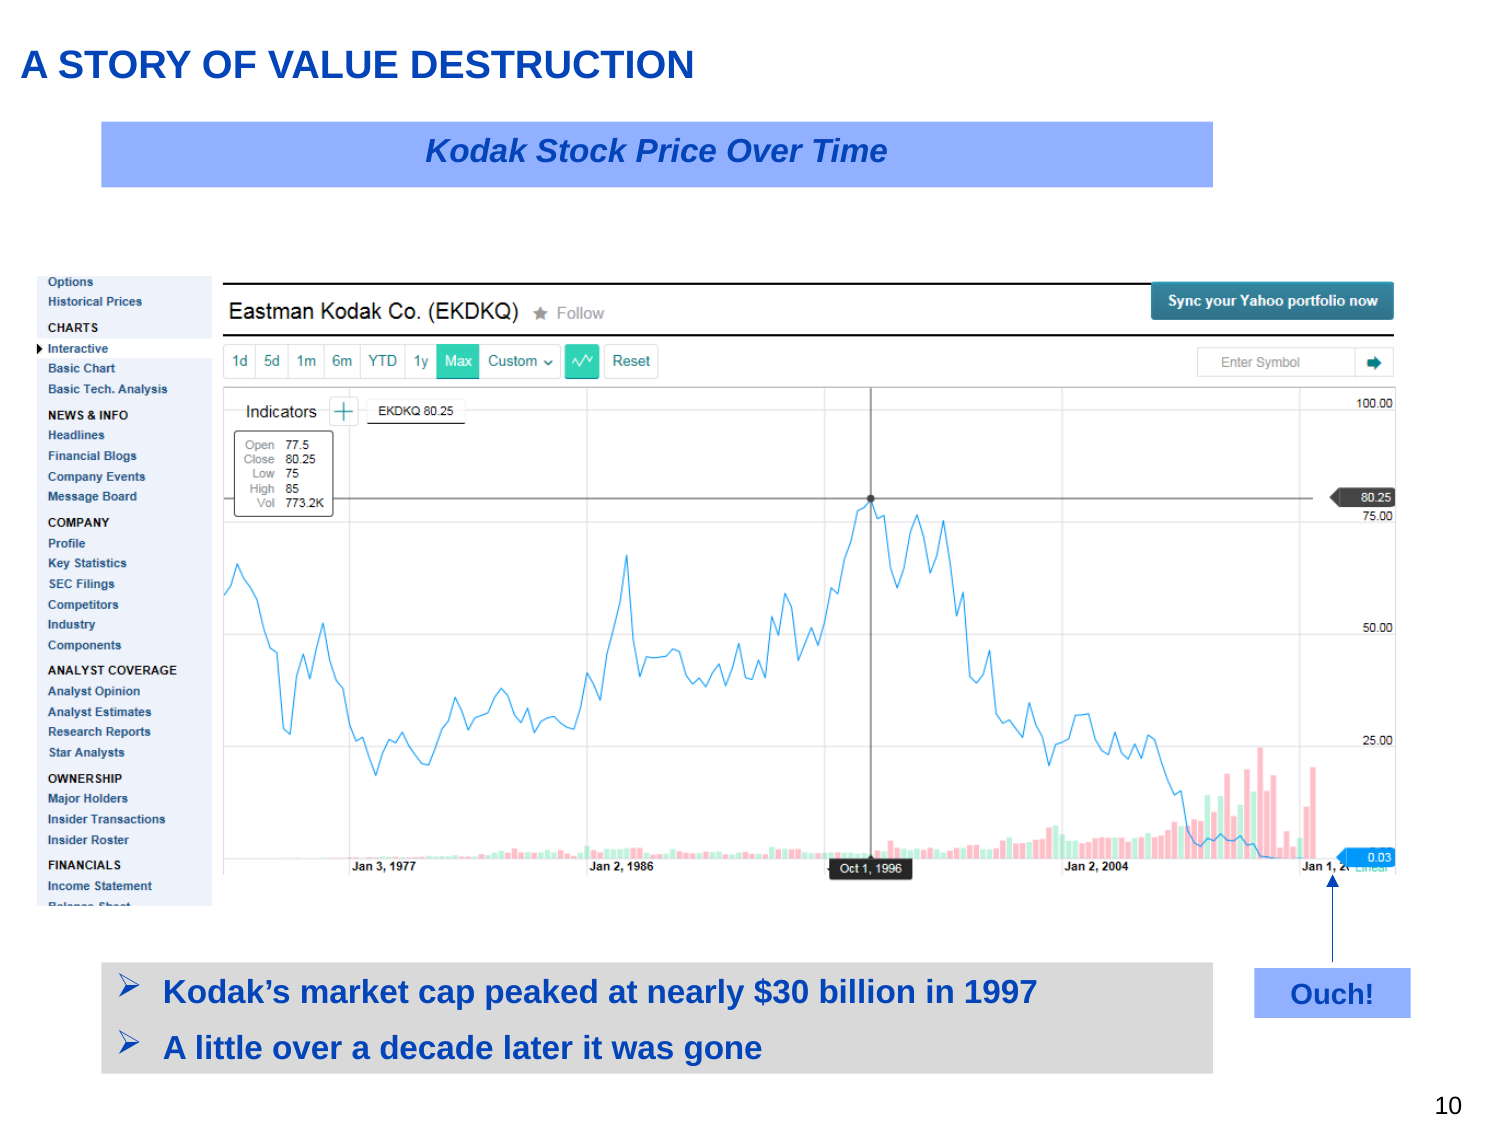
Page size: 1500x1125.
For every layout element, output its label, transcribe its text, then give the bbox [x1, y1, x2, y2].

picture [26, 276, 1419, 906]
text_box Ouch! [1254, 968, 1411, 1018]
slide_number 9 [1149, 1089, 1463, 1121]
text_box Kodak Stock Price Over Time [101, 121, 1213, 188]
title A STORY OF VALUE DESTRUCTION [19, 38, 1463, 87]
text_box Kodak’s market cap peaked at nearly $30 billion in 1997 A little over a decade later it was gone [101, 962, 1213, 1074]
